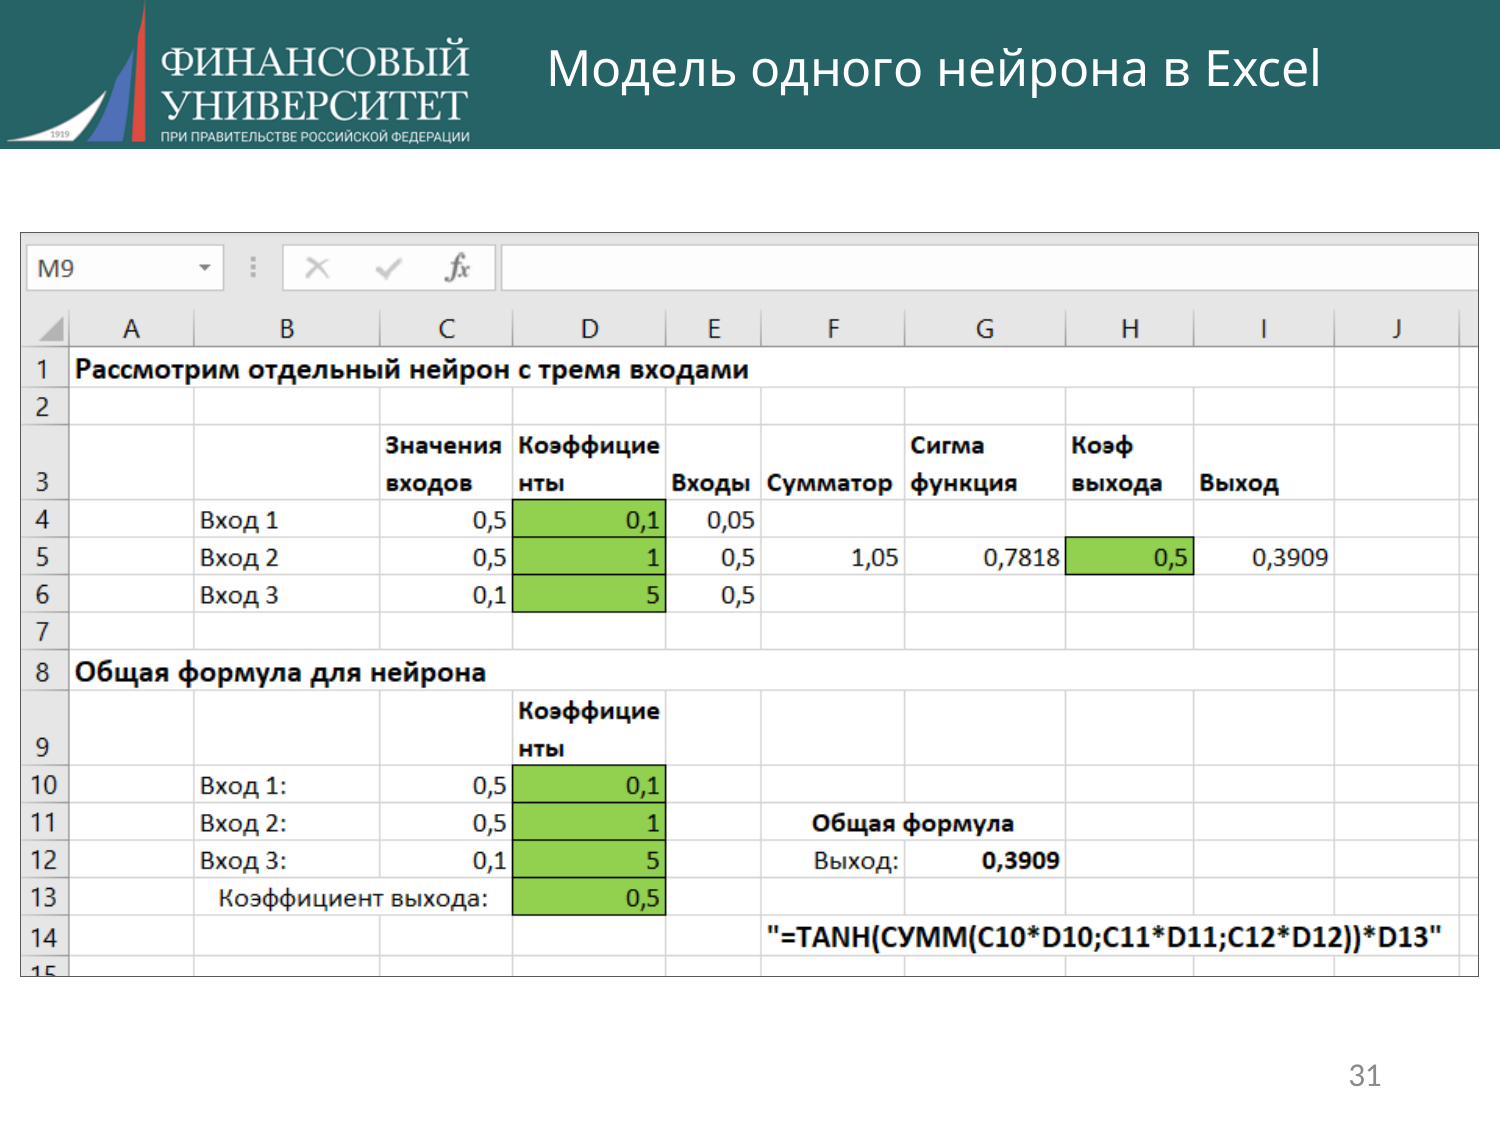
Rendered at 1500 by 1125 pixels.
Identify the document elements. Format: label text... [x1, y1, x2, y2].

slide_number 31 [1059, 1042, 1397, 1103]
title Модель одного нейрона в Excel [531, 20, 1479, 120]
picture [19, 232, 1479, 977]
picture [0, 0, 1500, 149]
